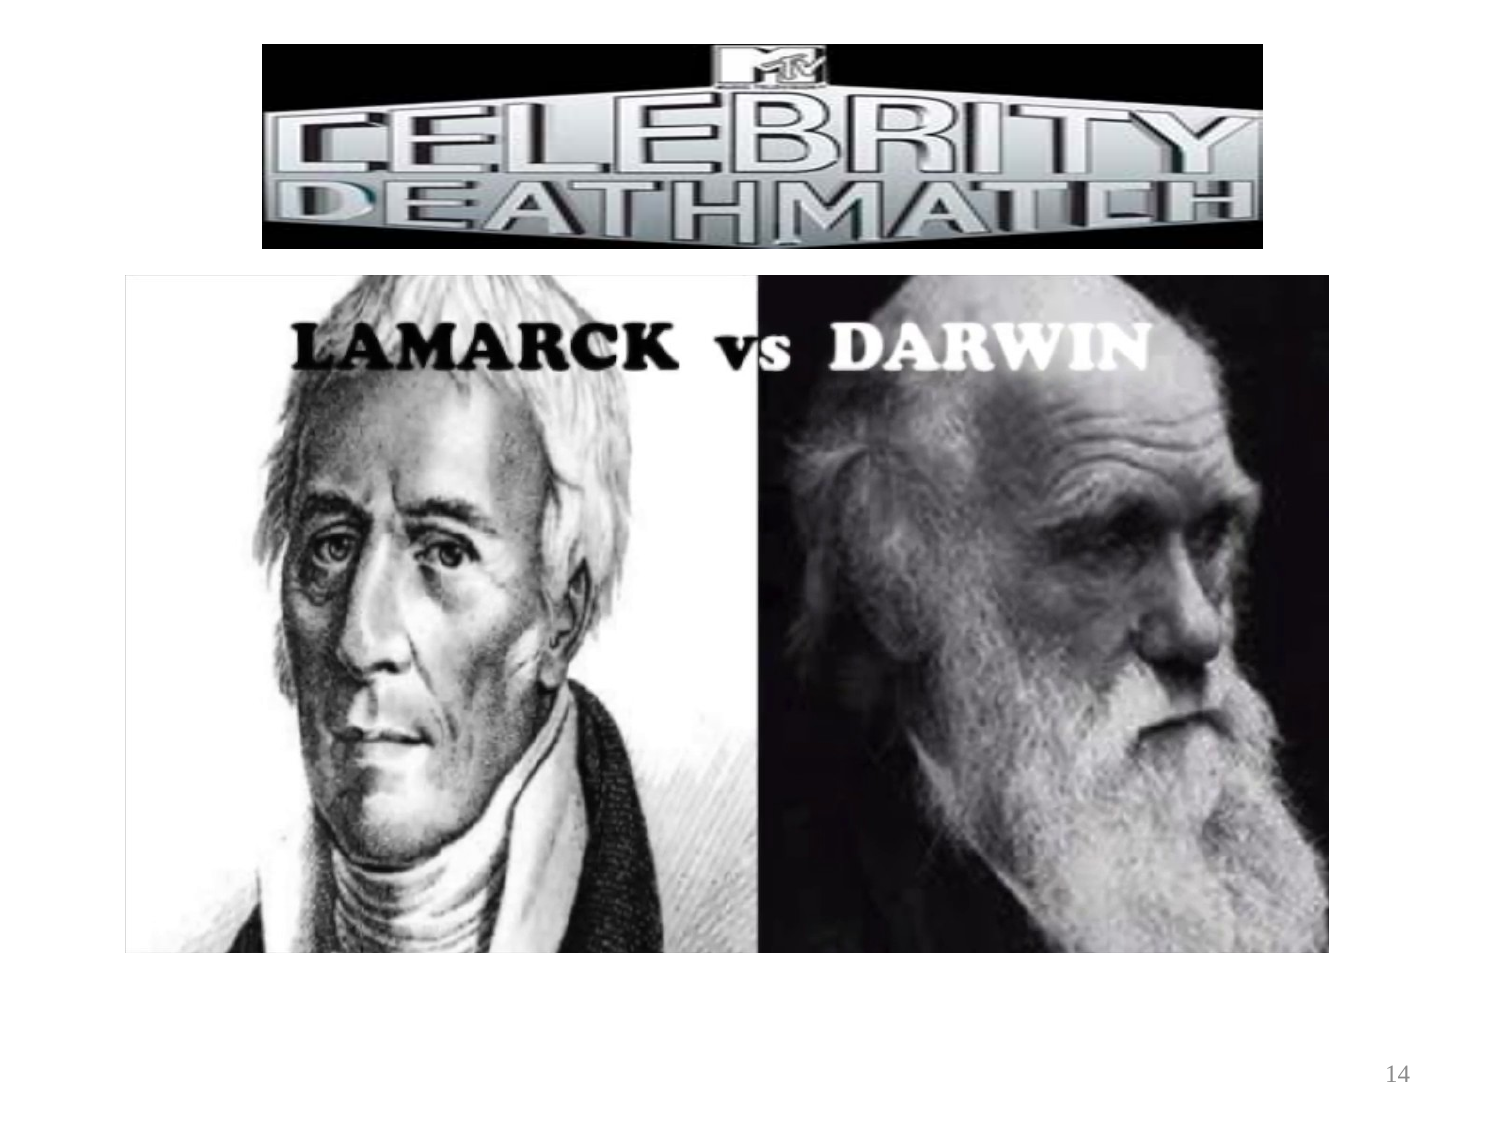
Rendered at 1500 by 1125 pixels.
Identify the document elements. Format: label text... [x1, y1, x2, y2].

slide_number 14 [1074, 1042, 1425, 1103]
picture [262, 44, 1263, 249]
picture [124, 275, 1329, 953]
